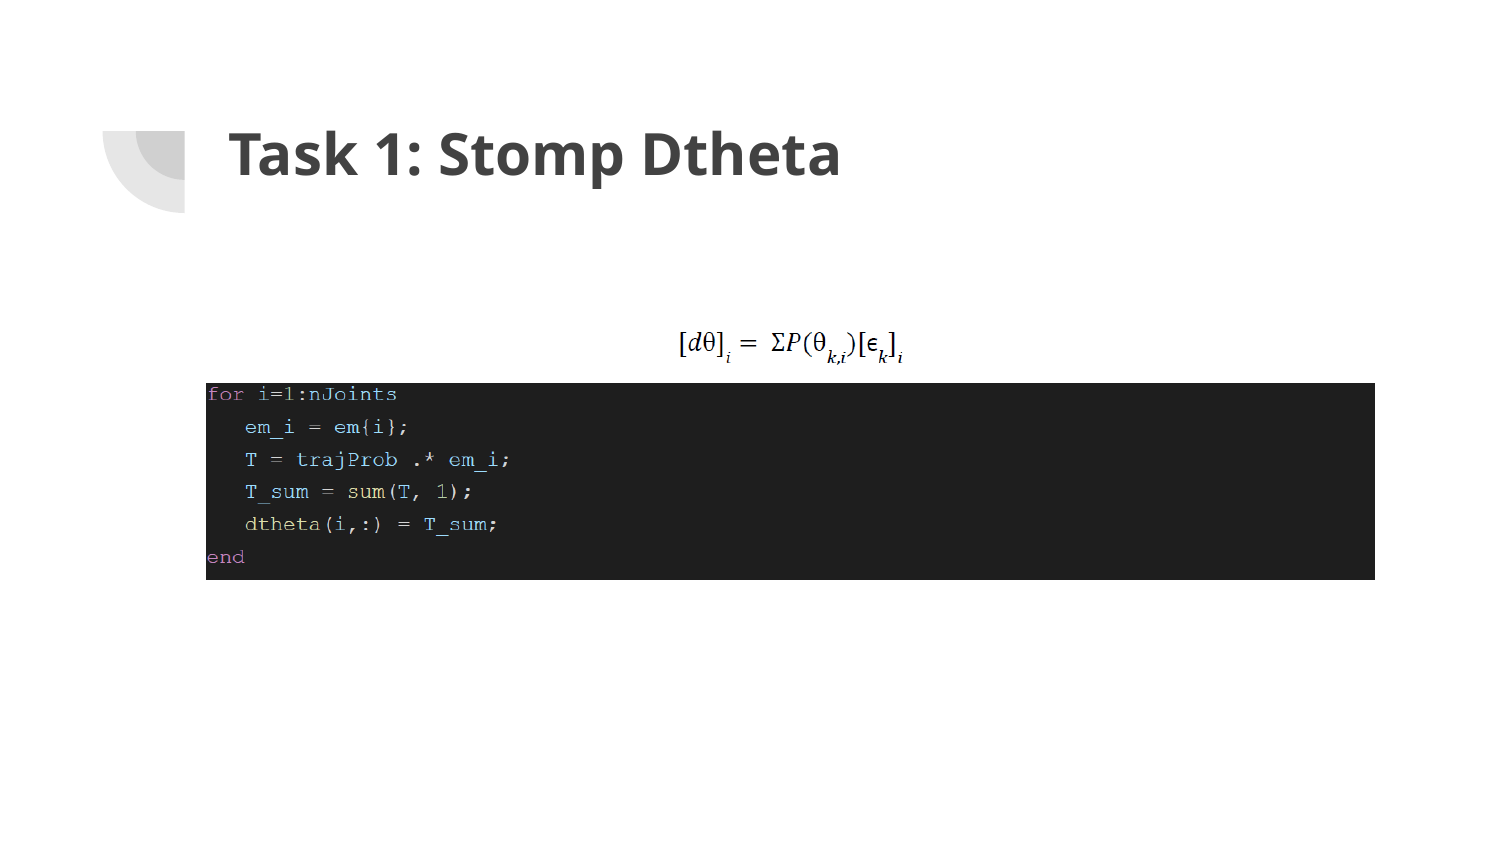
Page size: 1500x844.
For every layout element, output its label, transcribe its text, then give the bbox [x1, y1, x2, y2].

picture [199, 326, 1382, 587]
title Task 1: Stomp Dtheta [213, 98, 1368, 263]
